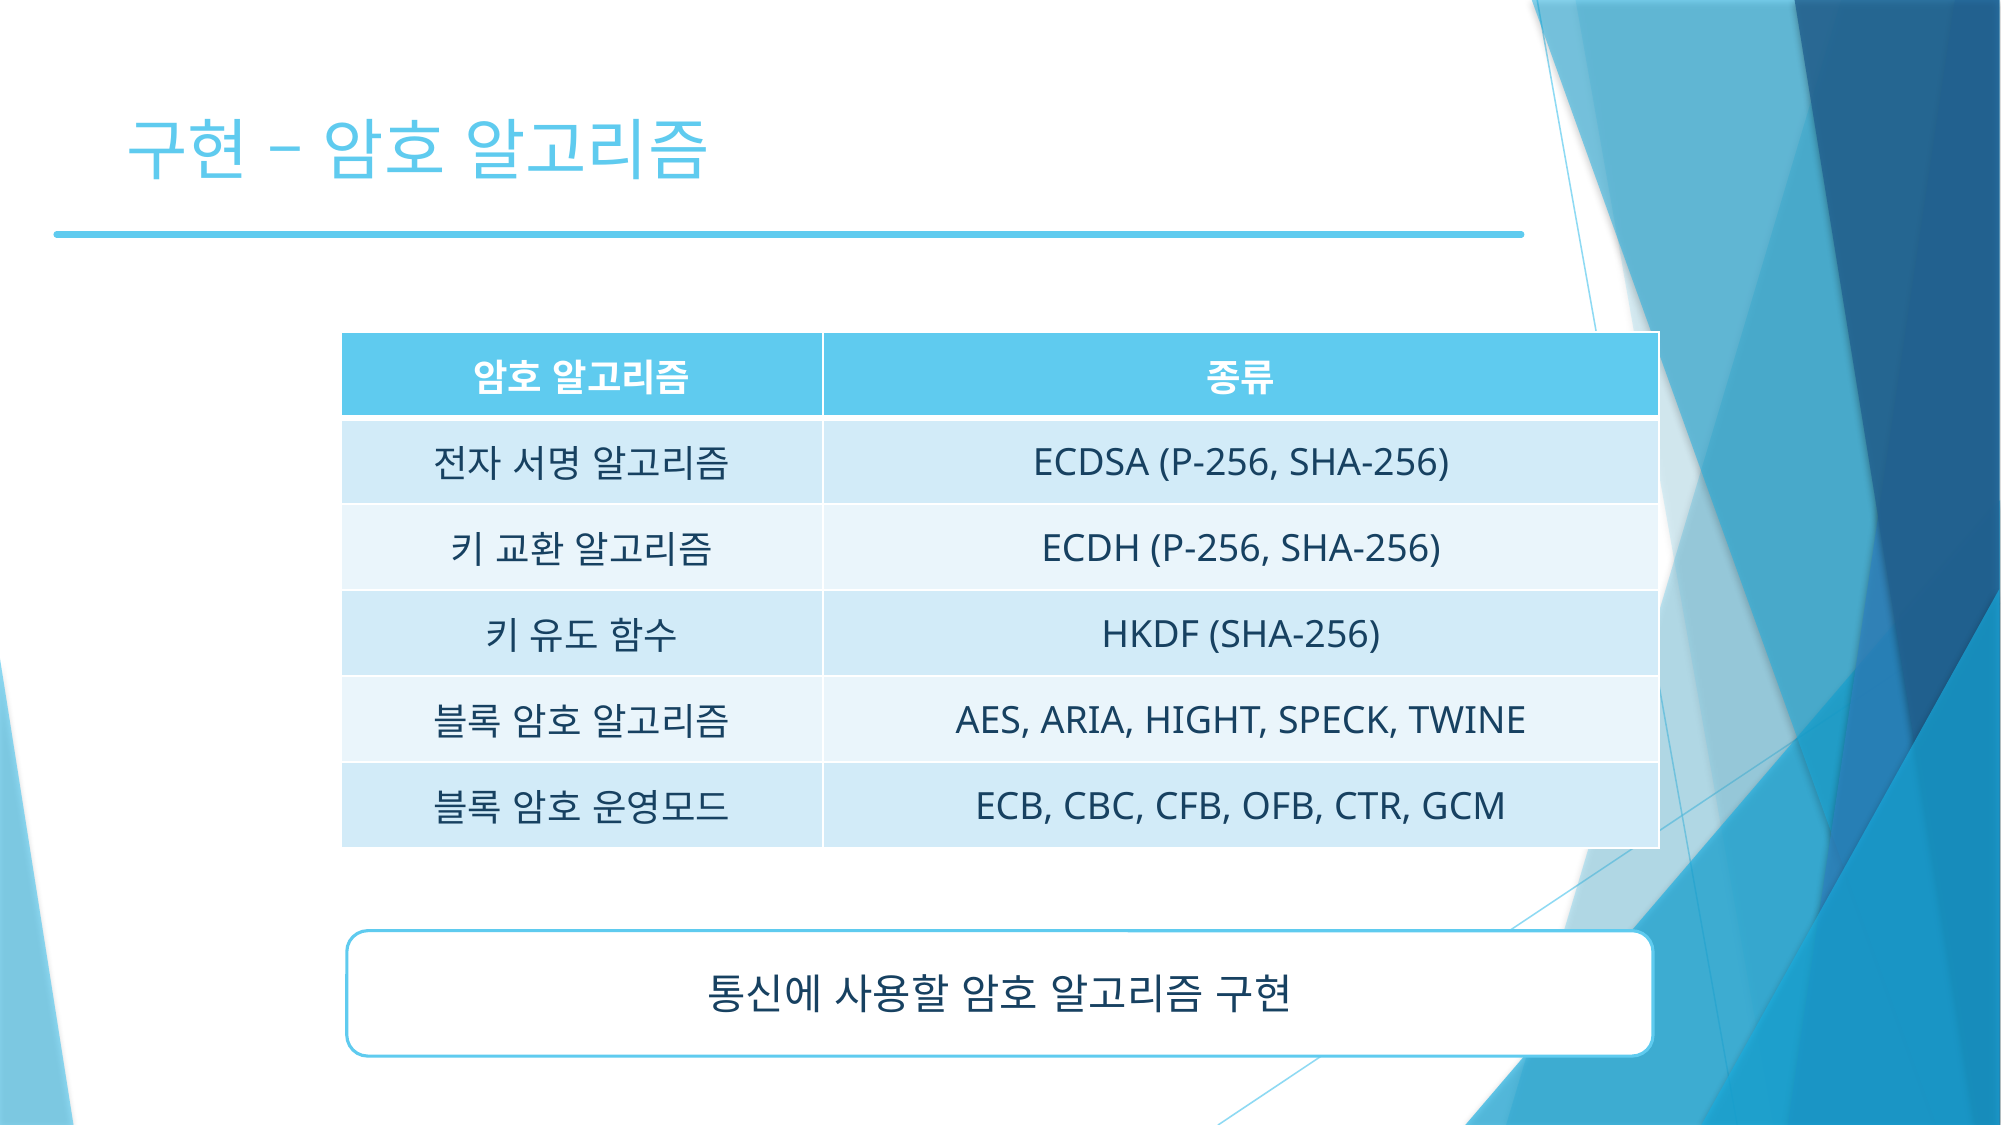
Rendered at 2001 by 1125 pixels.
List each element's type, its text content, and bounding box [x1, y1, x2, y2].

table_cell 키 유도 함수 [342, 591, 822, 675]
table_cell 블록 암호 알고리즘 [342, 677, 822, 761]
table_header 종류 [824, 333, 1658, 415]
table_cell 전자 서명 알고리즘 [342, 421, 822, 503]
title 구현 – 암호 알고리즘 [111, 99, 1459, 231]
table_cell HKDF (SHA-256) [824, 591, 1658, 675]
table_cell AES, ARIA, HIGHT, SPECK, TWINE [824, 677, 1658, 761]
table_cell 키 교환 알고리즘 [342, 505, 822, 589]
table_header 암호 알고리즘 [342, 333, 822, 415]
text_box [346, 930, 1654, 1057]
table_cell ECDH (P-256, SHA-256) [824, 505, 1658, 589]
table_cell 블록 암호 운영모드 [342, 763, 822, 847]
table_cell ECDSA (P-256, SHA-256) [824, 421, 1658, 503]
table_cell ECB, CBC, CFB, OFB, CTR, GCM [824, 763, 1658, 847]
